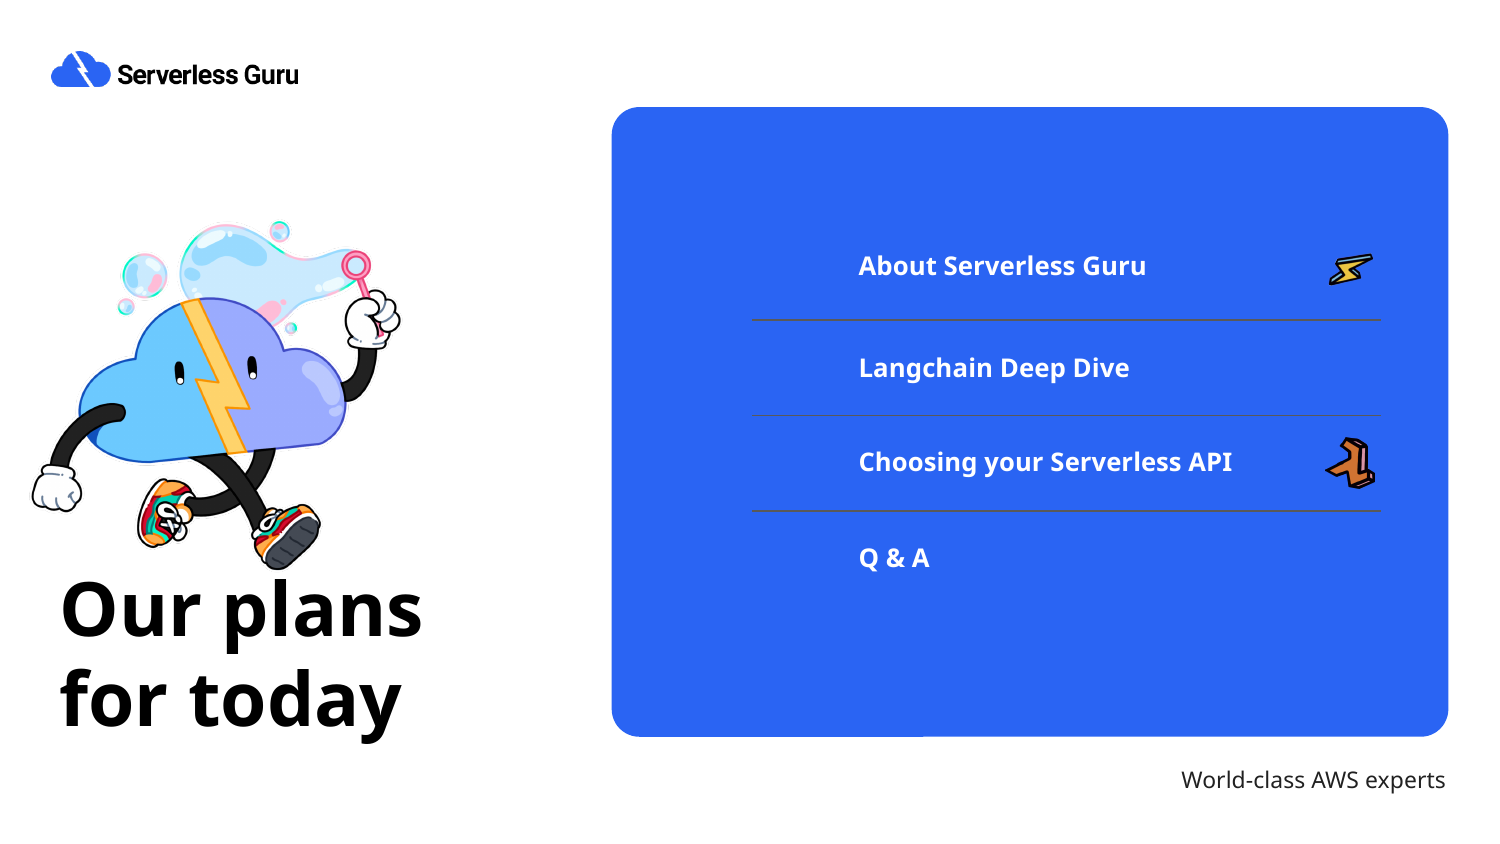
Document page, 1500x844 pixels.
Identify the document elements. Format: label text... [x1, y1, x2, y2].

picture [1326, 242, 1374, 296]
title Our plans for today [44, 708, 470, 778]
list About Serverless Guru [843, 229, 1290, 296]
list Langchain Deep Dive [843, 332, 1290, 398]
list Q & A [843, 521, 1290, 588]
picture [0, 51, 471, 701]
list Choosing your Serverless API [843, 426, 1290, 493]
picture [1325, 437, 1375, 489]
